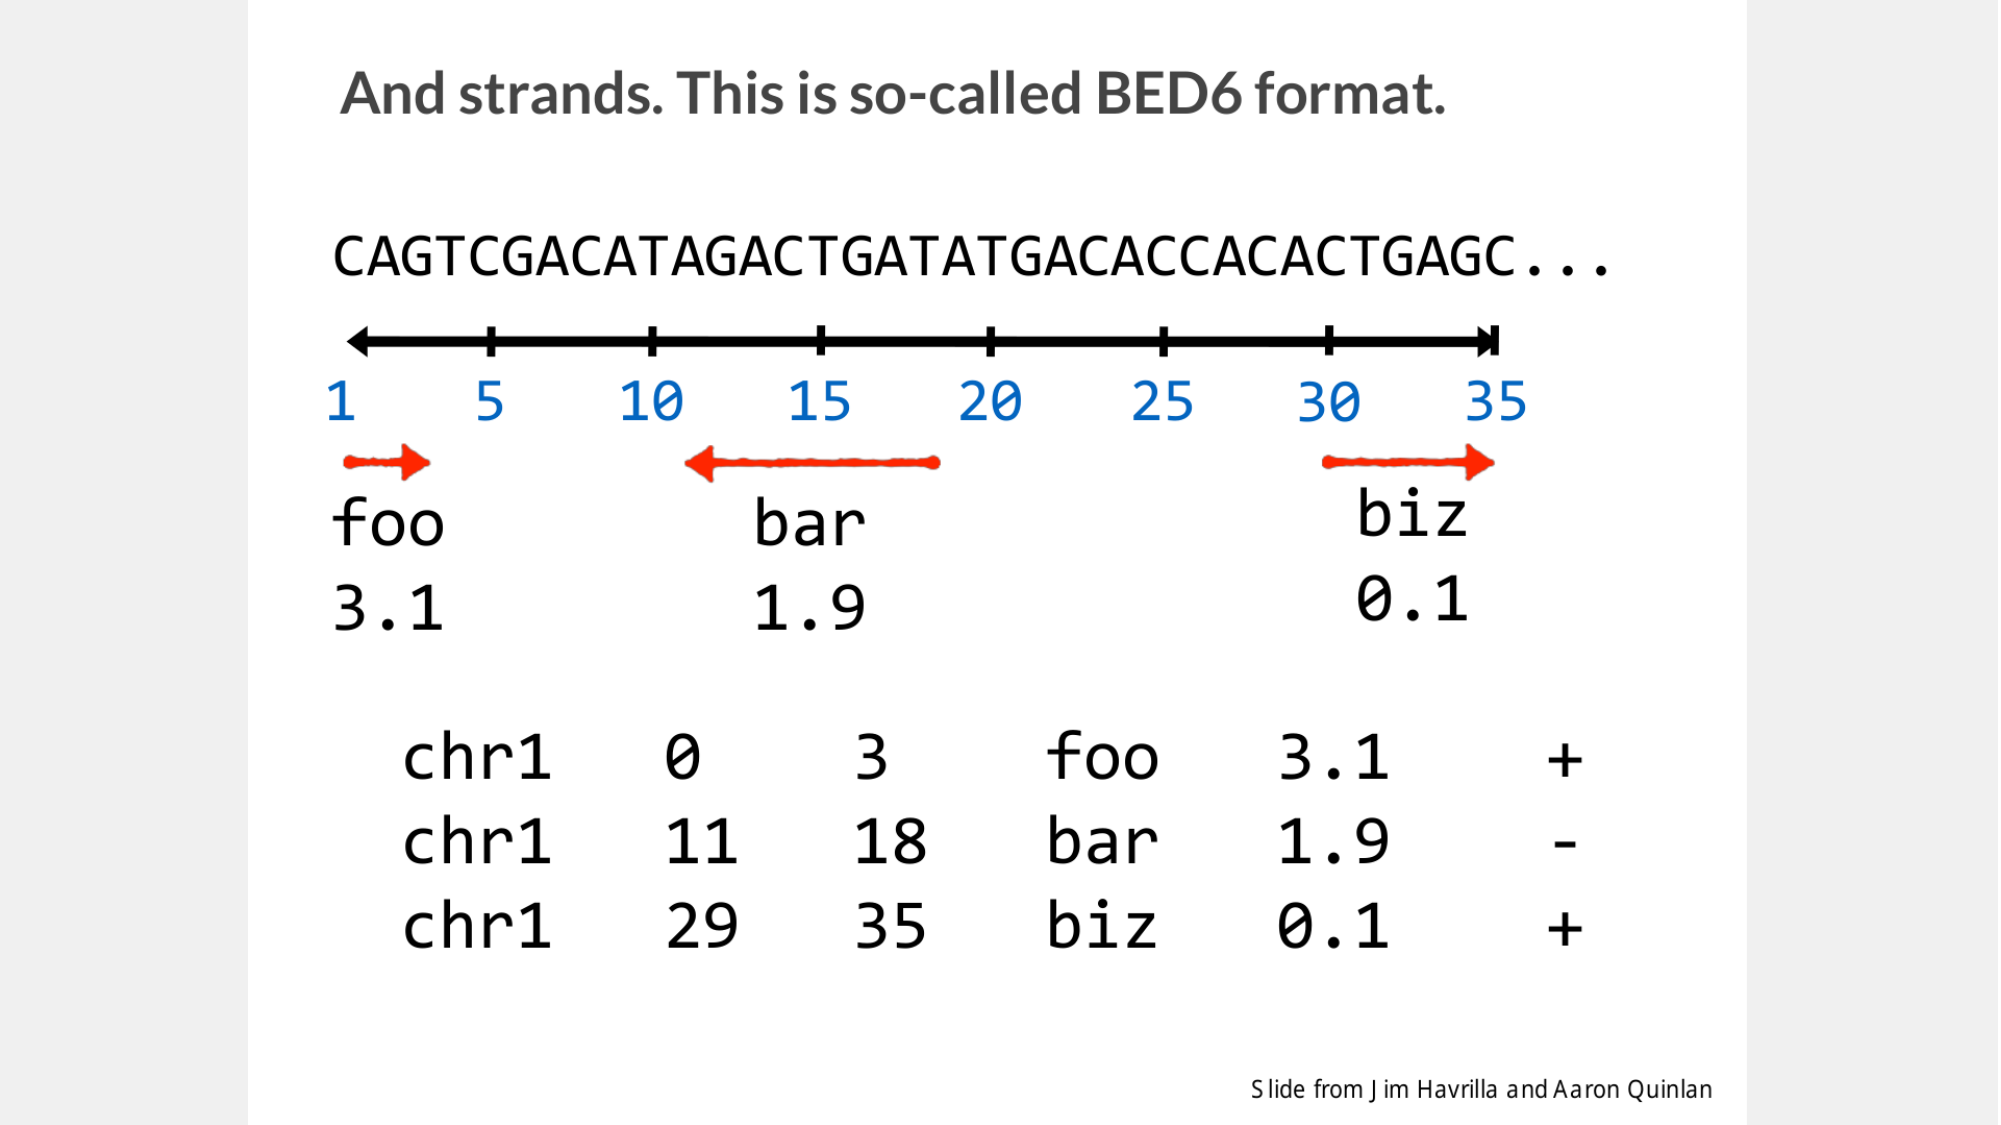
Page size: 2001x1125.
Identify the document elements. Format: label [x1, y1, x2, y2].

list [0, 0, 1998, 1125]
